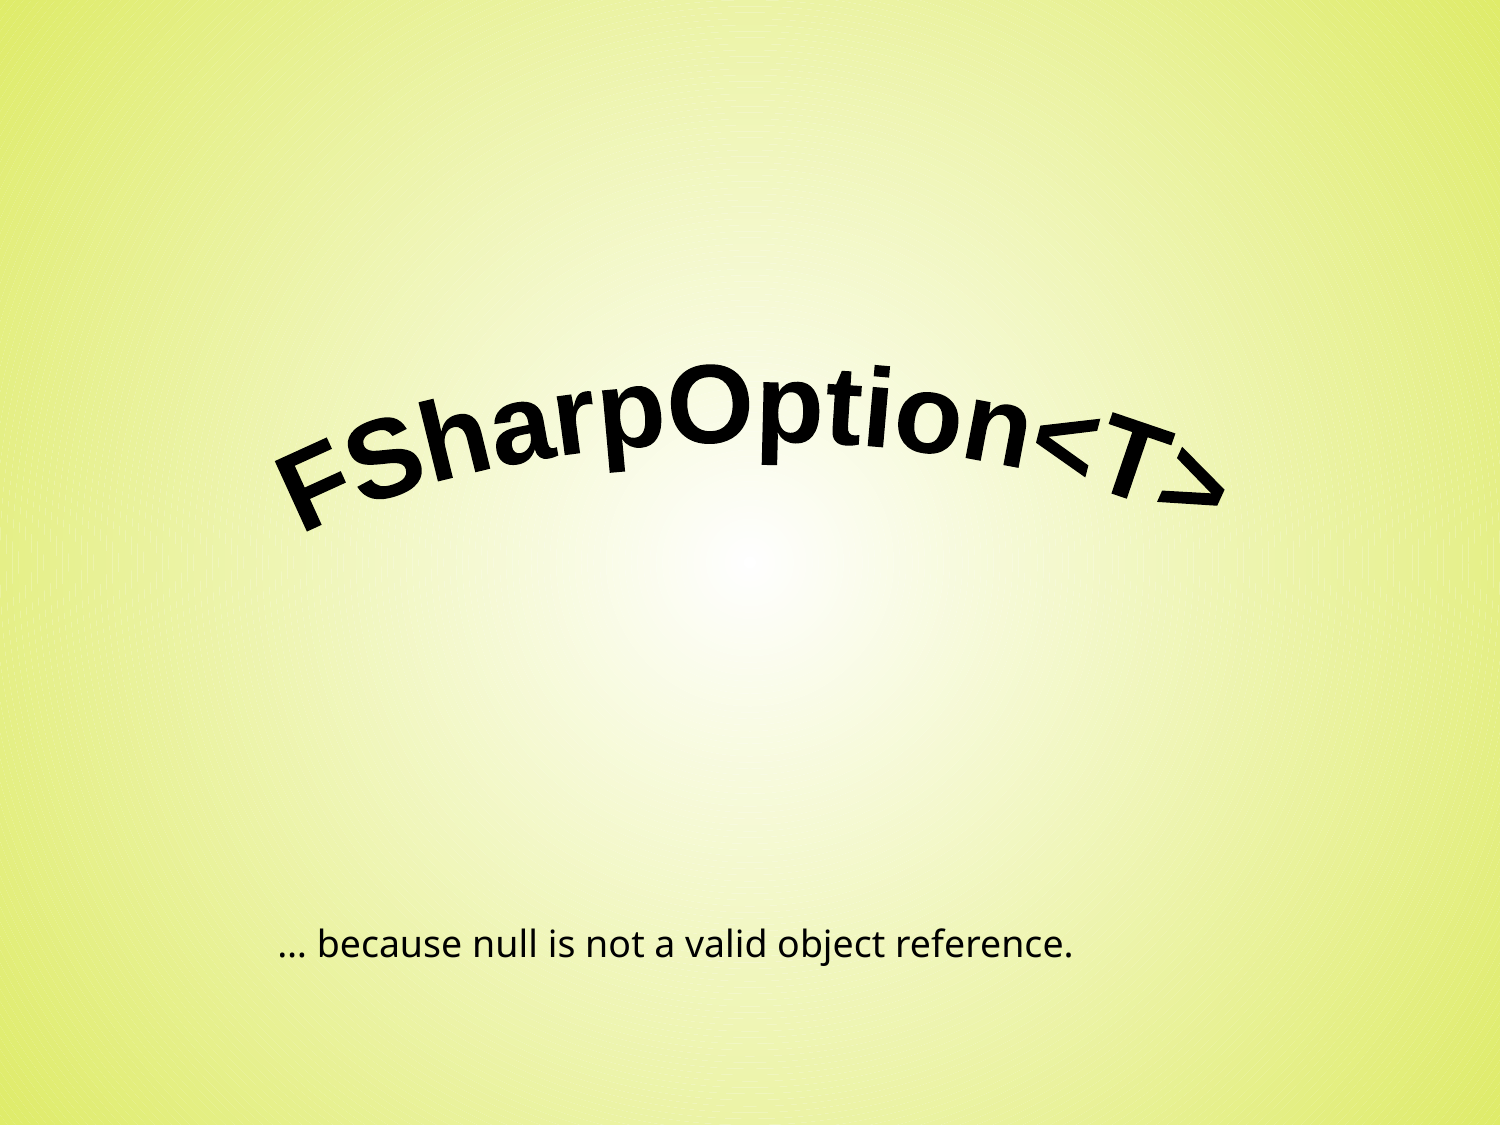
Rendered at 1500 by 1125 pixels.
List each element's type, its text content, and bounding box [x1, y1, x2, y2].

text_box … because null is not a valid object reference. [262, 912, 1275, 973]
